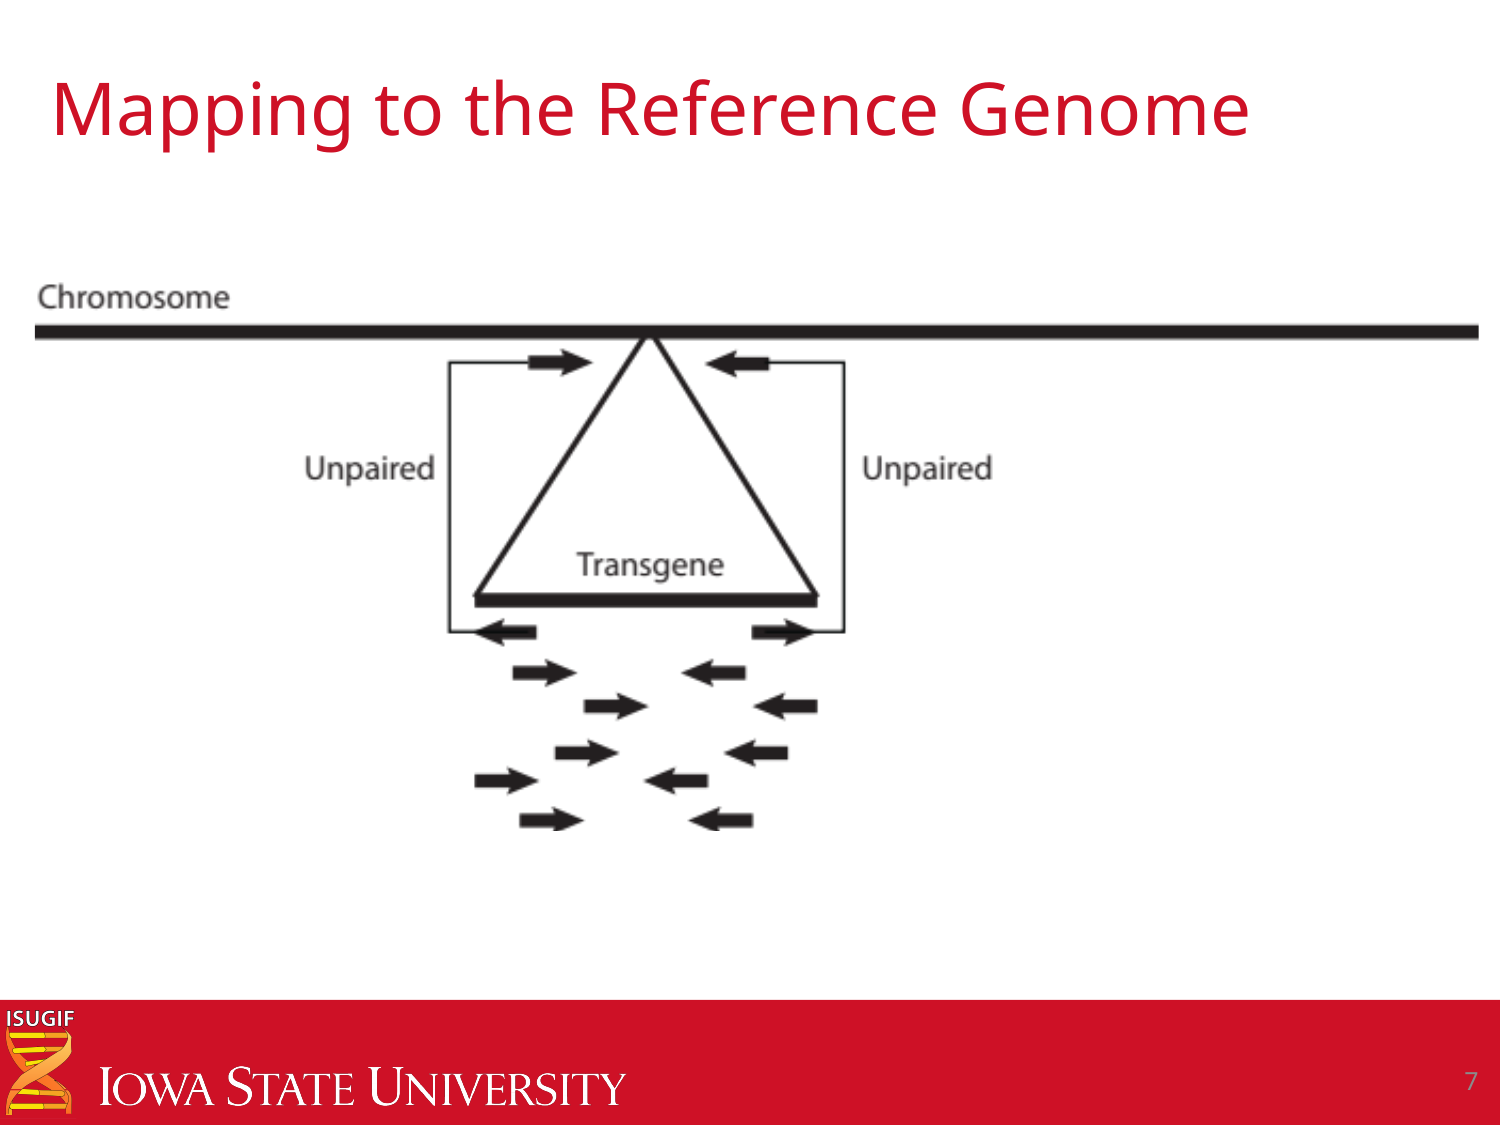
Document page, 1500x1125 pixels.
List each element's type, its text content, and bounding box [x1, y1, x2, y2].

picture [34, 281, 1479, 831]
picture [99, 1066, 627, 1110]
picture [0, 1006, 77, 1119]
title Mapping to the Reference Genome [34, 12, 1311, 201]
